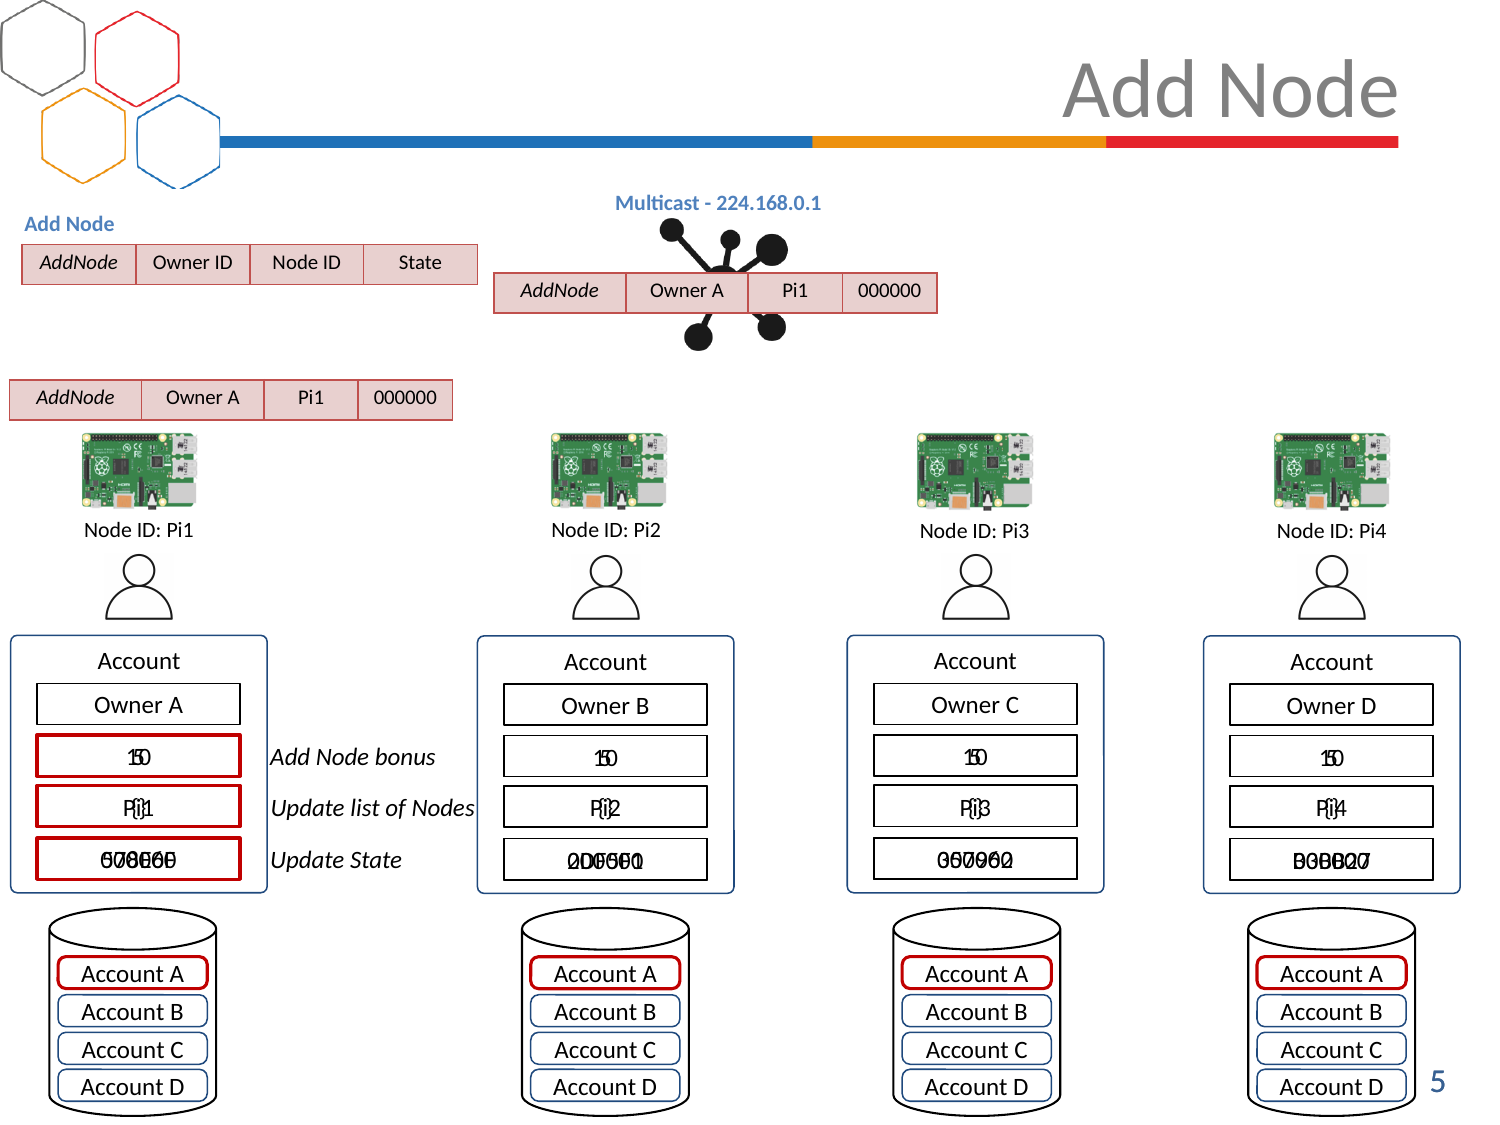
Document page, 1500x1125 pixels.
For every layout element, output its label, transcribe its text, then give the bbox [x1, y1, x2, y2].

table_header ClientRQST [522, 907, 689, 949]
text_box [893, 907, 1061, 1116]
text_box Account C [1256, 1032, 1407, 1065]
text_box Pi3 [873, 785, 1077, 827]
text_box Update State [255, 835, 500, 881]
picture [571, 554, 641, 622]
text_box Account [1203, 635, 1461, 894]
text_box Pi4 [1230, 785, 1434, 828]
table_header State [364, 245, 477, 284]
table_header AddNode [23, 245, 135, 284]
text_box [521, 907, 689, 1116]
text_box [36, 838, 241, 880]
text_box Account D [530, 1069, 680, 1102]
text_box IP: 192.168.0.101 [893, 907, 1061, 949]
text_box [530, 956, 680, 989]
picture [104, 553, 174, 621]
text_box 357962 [873, 837, 1077, 880]
text_box [36, 785, 241, 827]
picture [634, 213, 797, 356]
text_box Account B [1256, 994, 1407, 1027]
table_header Pi1 [265, 381, 357, 419]
title Add Node [22, 22, 1416, 143]
text_box Account C [902, 1032, 1052, 1065]
table_header Owner A [142, 381, 263, 419]
text_box Add Node bonus [255, 733, 474, 779]
text_box Account B [902, 994, 1052, 1027]
text_box [1256, 956, 1407, 989]
table_cell 192.168.0.103 [49, 907, 216, 949]
text_box Account D [902, 1069, 1052, 1102]
table_header Pi1 [802, 274, 842, 312]
text_box [58, 956, 208, 989]
picture [914, 431, 1035, 511]
text_box 10 [1230, 735, 1434, 777]
text_box Account C [530, 1032, 680, 1065]
picture [78, 431, 200, 511]
text_box [49, 907, 217, 1116]
text_box B3BB27 [1230, 838, 1434, 880]
text_box [36, 734, 241, 777]
text_box 10 [873, 734, 1077, 777]
text_box Account B [530, 994, 680, 1027]
text_box Owner B [503, 683, 707, 726]
text_box Multicast - 224.168.0.1 [595, 180, 842, 222]
text_box 2DF5F1 [503, 838, 707, 880]
table_header AddNode [495, 274, 625, 312]
text_box Node ID: Pi2 [514, 508, 704, 550]
picture [940, 553, 1011, 621]
table_header AddNode [10, 381, 141, 419]
text_box Node ID: Pi1 [44, 508, 234, 550]
text_box Account C [58, 1032, 208, 1065]
text_box [1248, 907, 1416, 1116]
text_box [902, 956, 1052, 989]
text_box Update list of Nodes [255, 783, 501, 829]
text_box Add Node [9, 201, 197, 243]
table_header 000000 [359, 381, 452, 419]
text_box Pi2 [503, 785, 707, 828]
table_header Node ID [251, 245, 363, 284]
text_box Account [10, 635, 268, 893]
table_header 000000 [843, 274, 936, 312]
text_box Node ID: Pi3 [880, 508, 1070, 550]
text_box Account [477, 635, 734, 894]
text_box 10 [503, 735, 707, 777]
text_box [1249, 907, 1415, 949]
text_box Account B [58, 994, 208, 1027]
text_box Owner C [873, 683, 1077, 725]
picture [1297, 554, 1367, 622]
text_box Account [847, 635, 1104, 893]
text_box Node ID: Pi4 [1237, 508, 1427, 550]
text_box Owner A [37, 683, 241, 725]
picture [1271, 431, 1392, 511]
table_header Owner ID [137, 245, 249, 284]
picture [548, 431, 669, 511]
text_box Account D [1256, 1069, 1407, 1102]
text_box Owner D [1230, 683, 1434, 726]
text_box Account D [58, 1069, 208, 1102]
